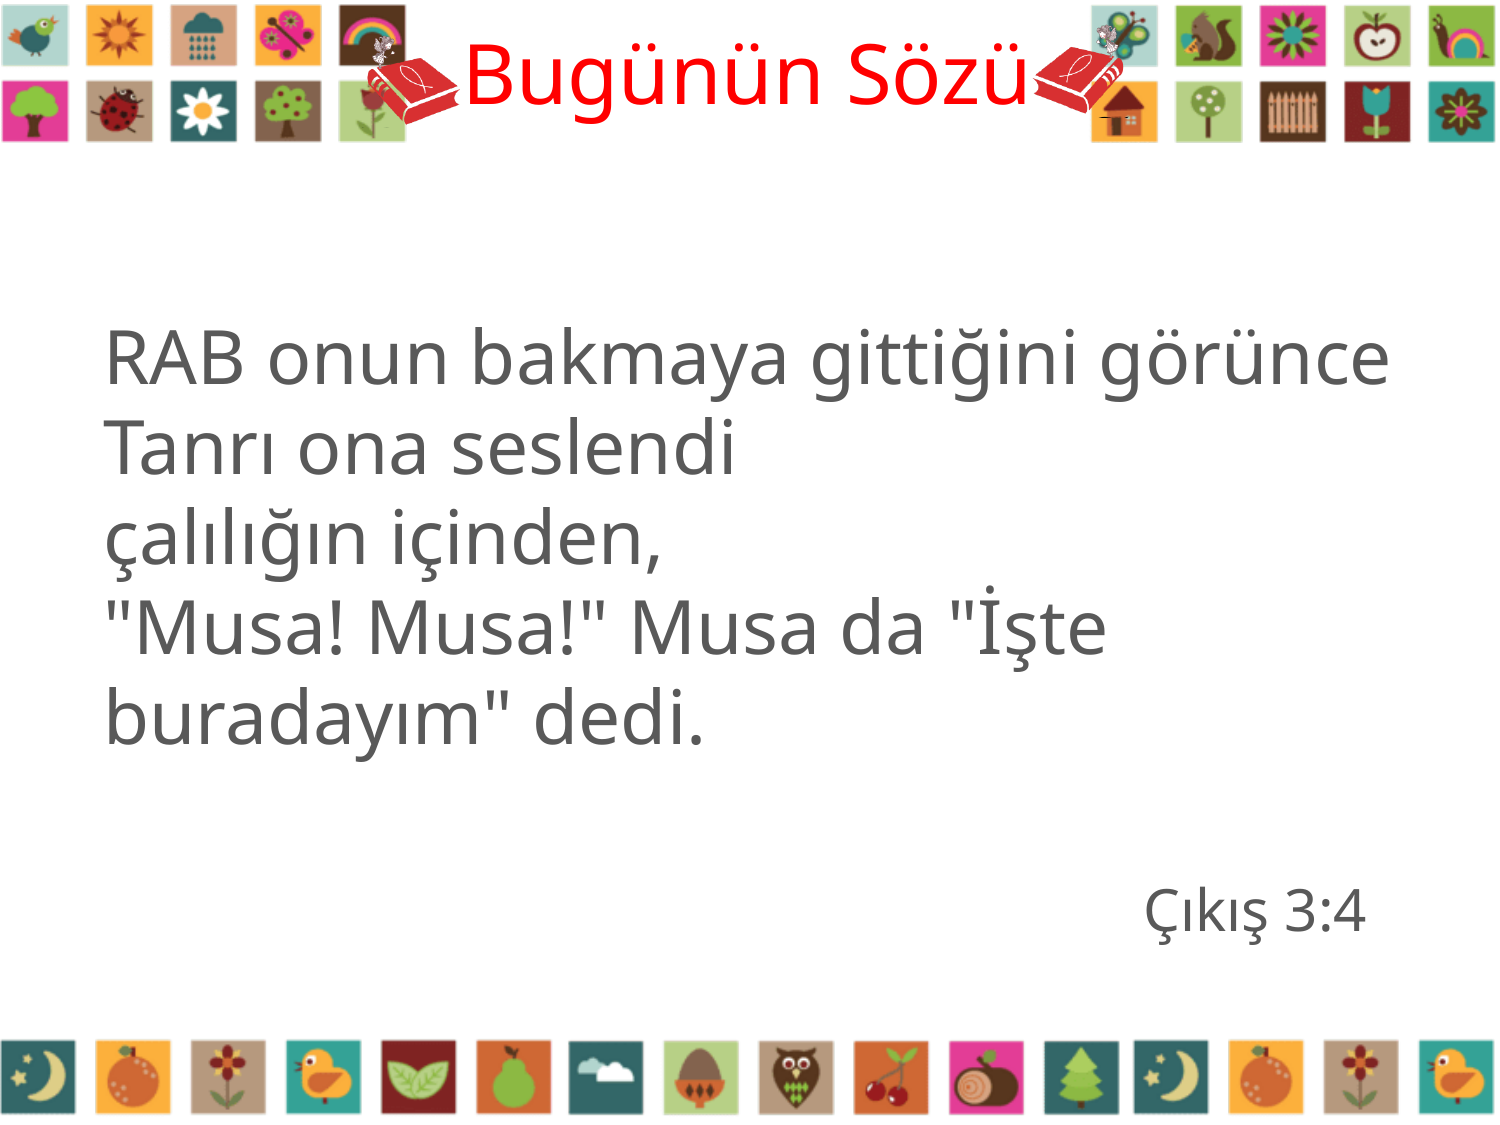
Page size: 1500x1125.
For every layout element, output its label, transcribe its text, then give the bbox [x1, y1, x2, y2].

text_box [0, 1028, 1500, 1118]
text_box Bugünün Sözü [425, 13, 1077, 129]
picture [1001, 3, 1500, 150]
picture [0, 3, 492, 150]
text_box RAB onun bakmaya gittiğini görünce Tanrı ona seslendi çalılığın içinden, "Musa! Musa!" Musa da "İşte buradayım" dedi. [88, 302, 1436, 858]
text_box Çıkış 3:4 [749, 865, 1382, 951]
